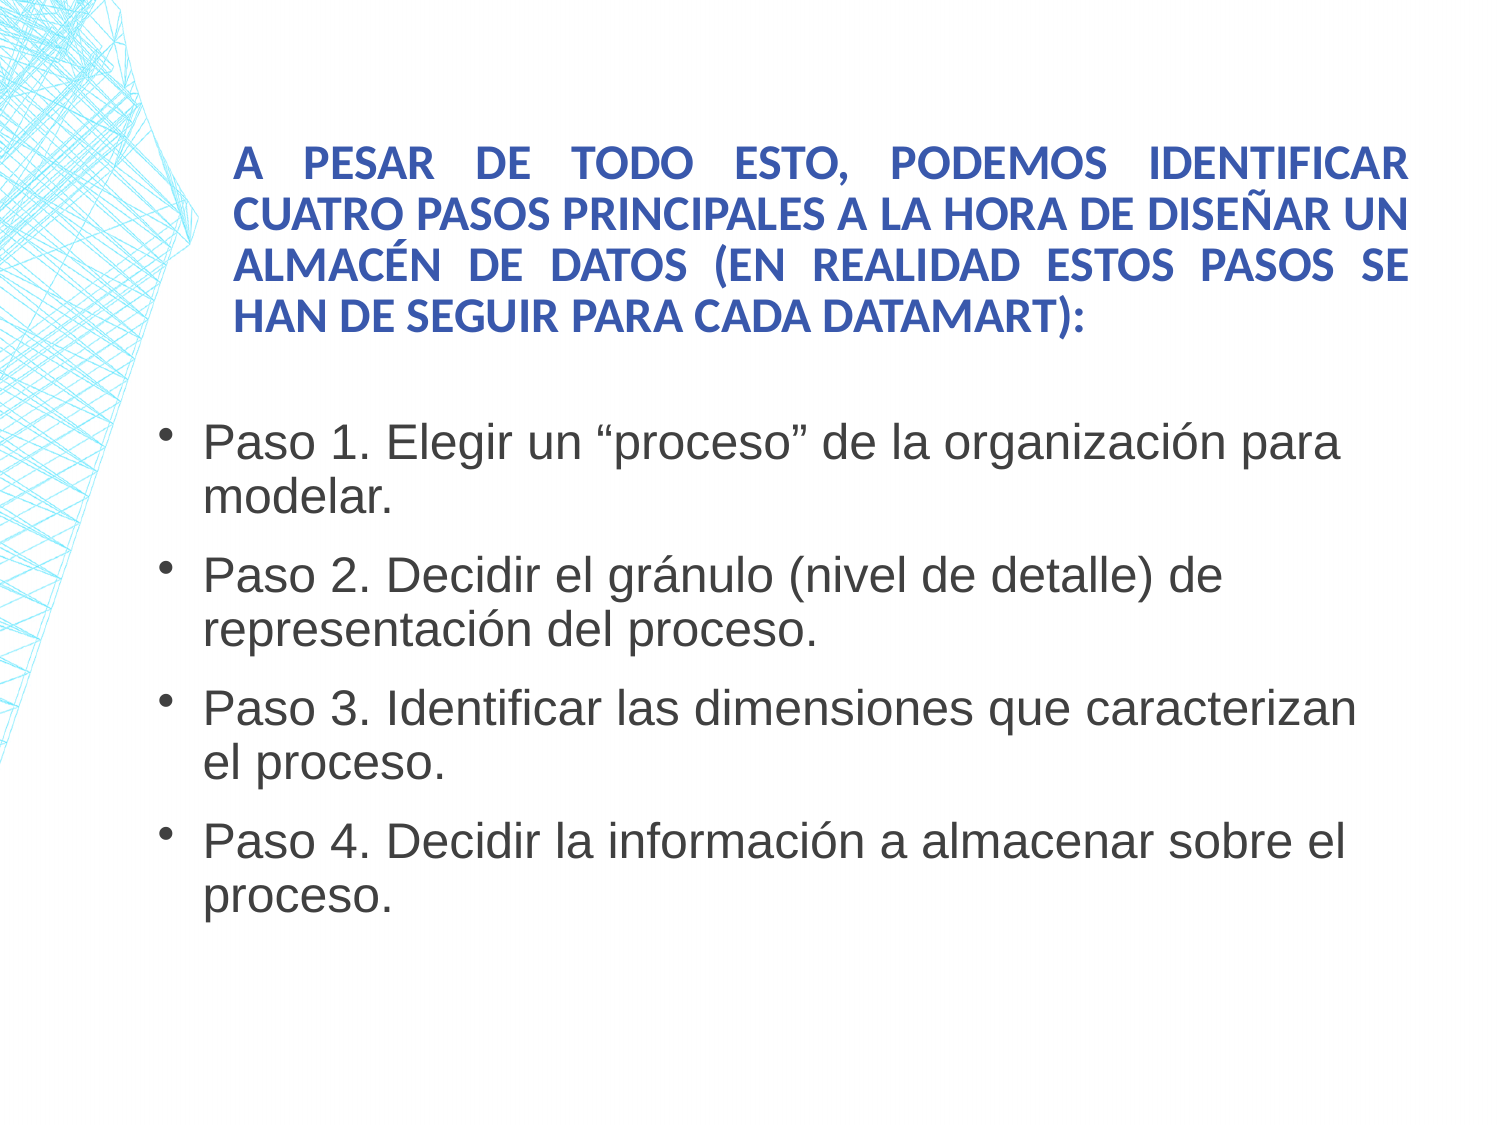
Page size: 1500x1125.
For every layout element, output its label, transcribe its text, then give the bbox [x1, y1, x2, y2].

title A pesar de todo esto, podemos identificar cuatro pasos principales a la hora de diseñar un almacén de datos (en realidad estos pasos se han de seguir para cada datamart): [218, 45, 1425, 350]
picture [0, 0, 1500, 1125]
list Paso 1. Elegir un “proceso” de la organización para modelar. Paso 2. Decidir el gránulo (nivel de detalle) de representación del proceso. Paso 3. Identificar las dimensiones que caracterizan el proceso. Paso 4. Decidir la información a almacenar sobre el proceso. [75, 408, 1425, 1005]
